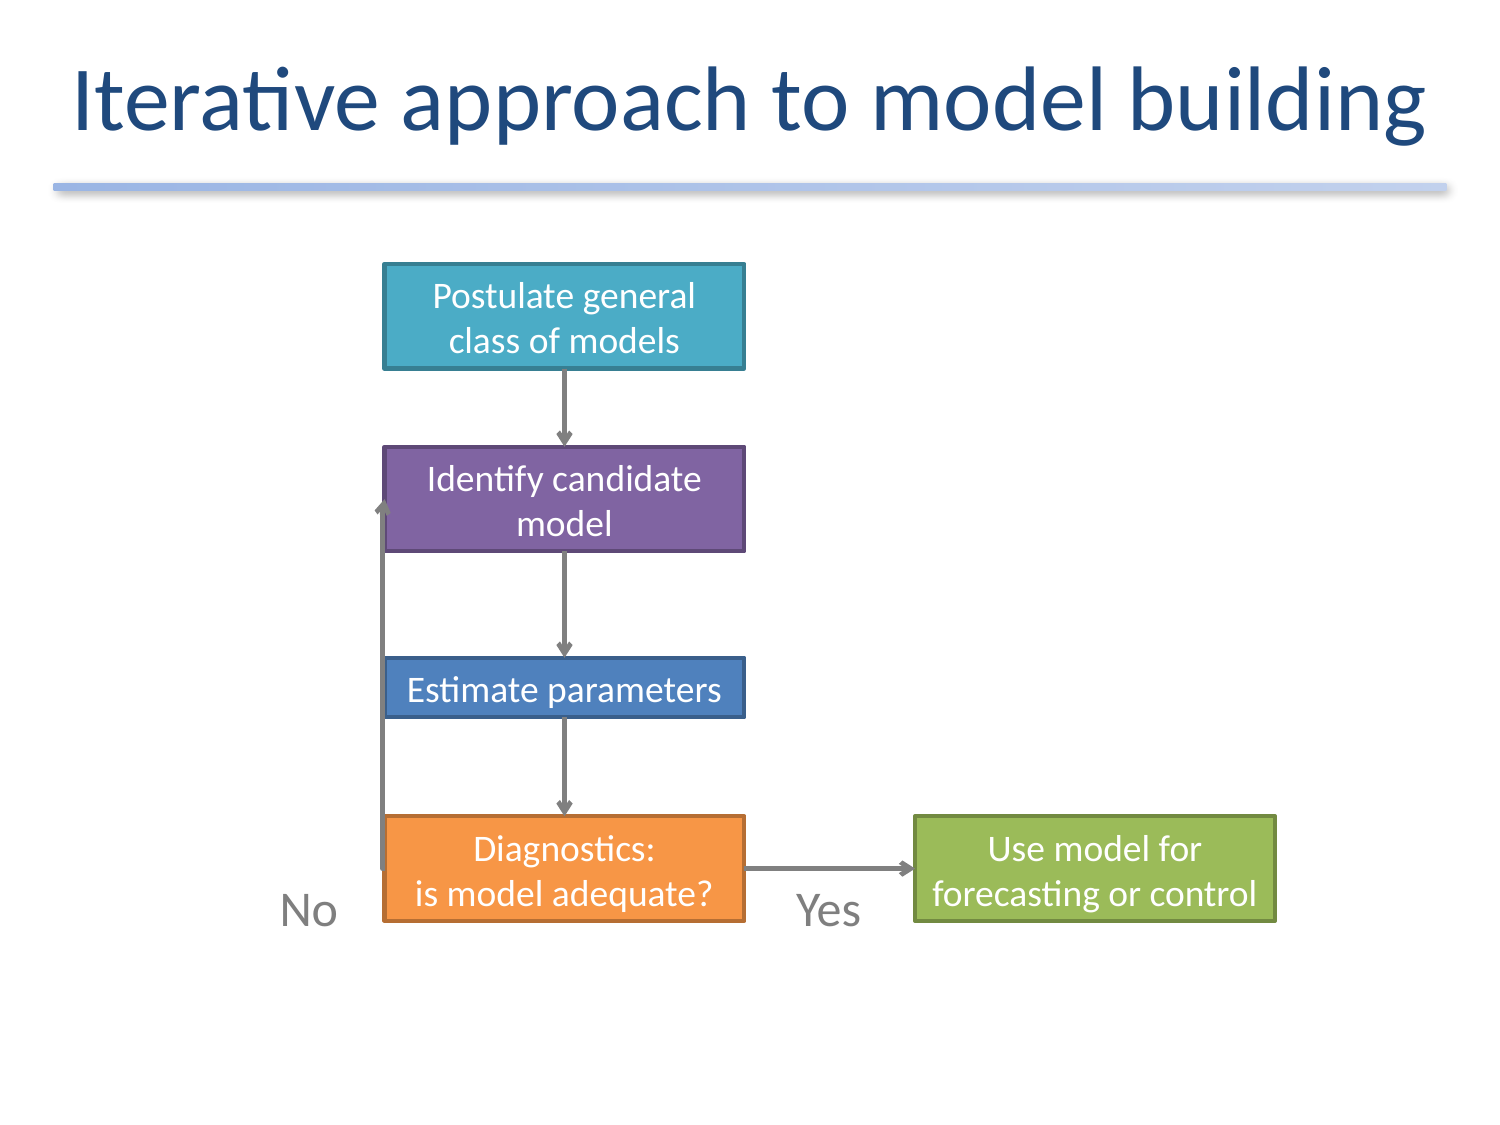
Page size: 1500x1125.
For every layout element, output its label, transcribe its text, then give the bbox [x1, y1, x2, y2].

text_box Diagnostics: is model adequate? [382, 814, 746, 923]
text_box Estimate parameters [389, 656, 746, 719]
text_box Yes [776, 878, 882, 944]
text_box Use model for forecasting or control [913, 814, 1277, 923]
title Iterative approach to model building [0, 0, 1500, 188]
text_box No [256, 868, 362, 944]
text_box [53, 183, 1447, 191]
text_box Identify candidate model [382, 445, 746, 553]
text_box Postulate general class of models [382, 262, 746, 371]
